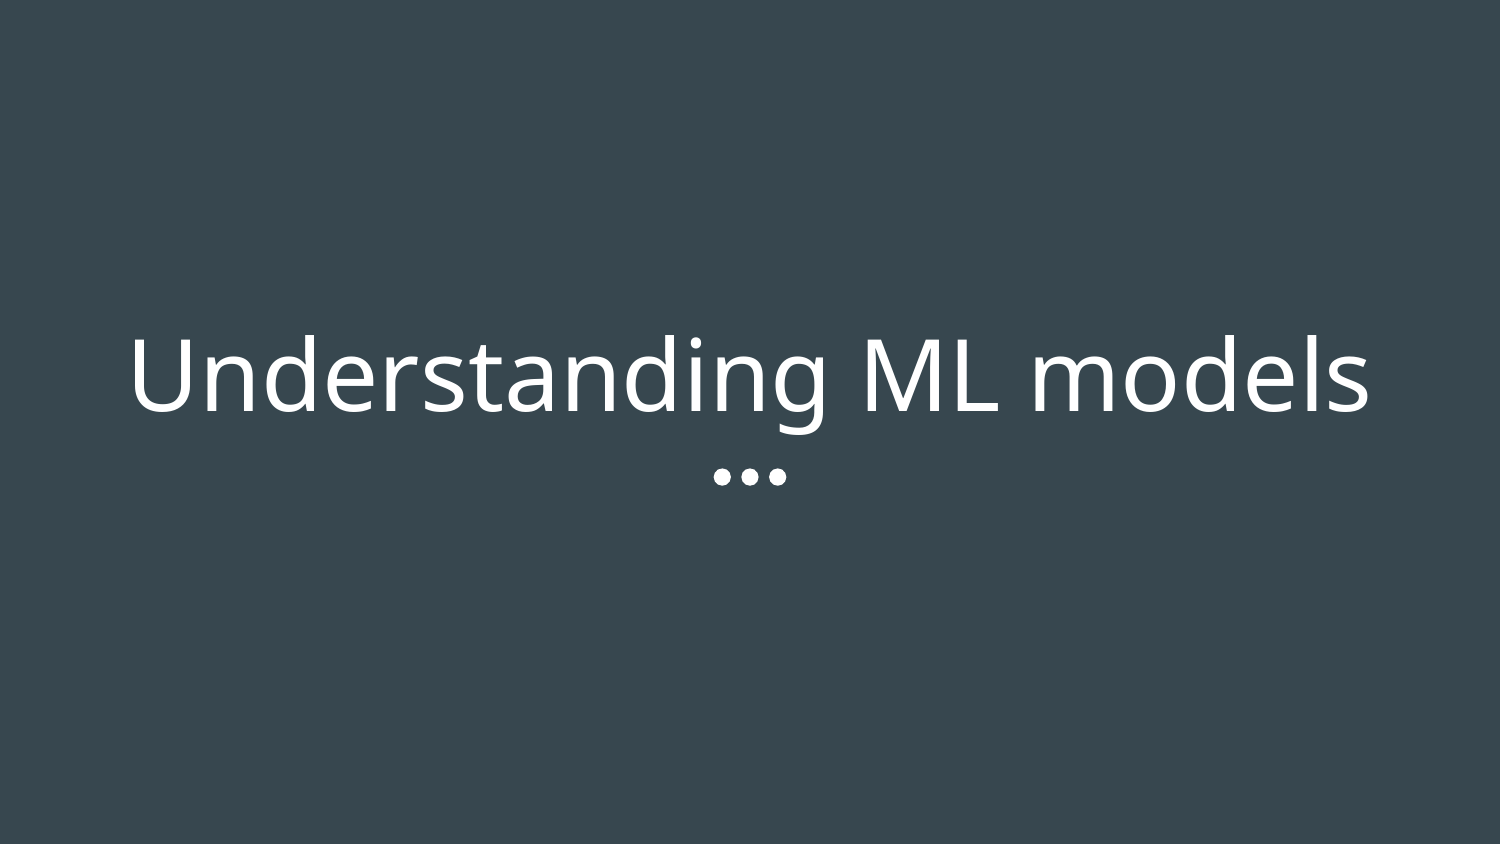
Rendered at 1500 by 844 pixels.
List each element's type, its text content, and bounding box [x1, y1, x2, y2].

title Understanding ML models [110, 162, 1390, 447]
